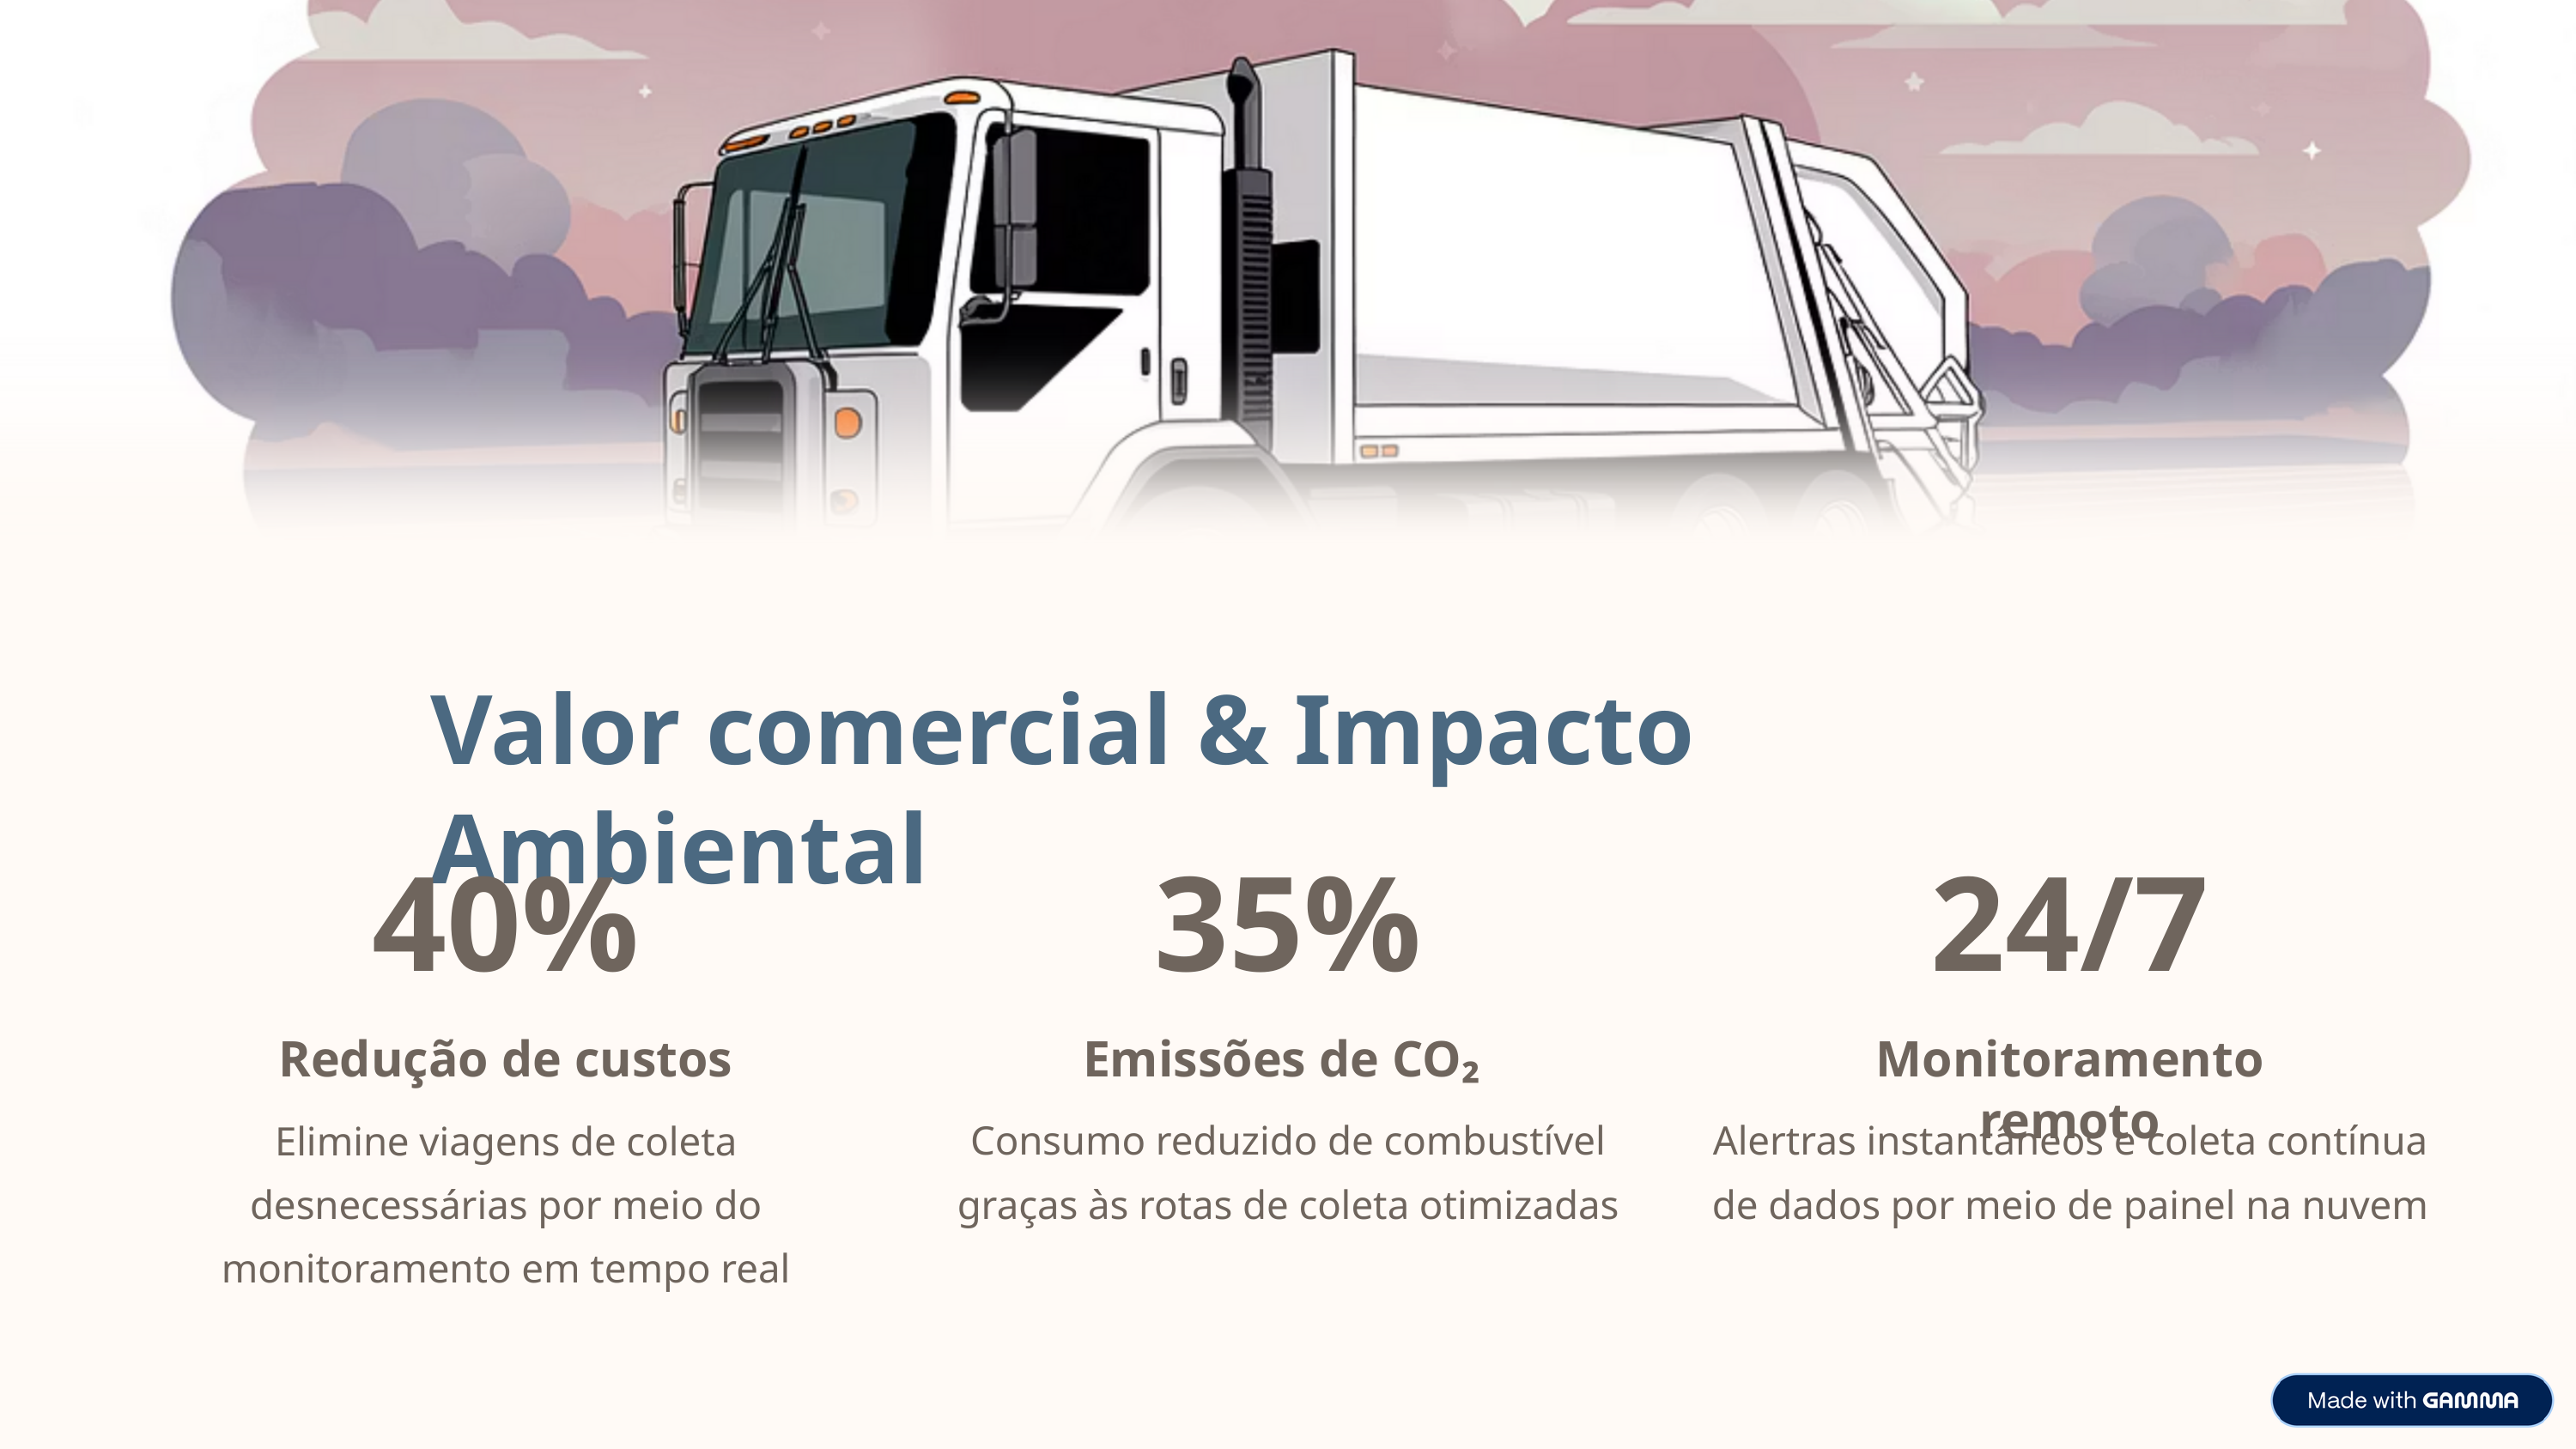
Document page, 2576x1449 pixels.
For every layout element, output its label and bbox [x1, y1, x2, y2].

text_box [0, 0, 2576, 549]
text_box [2260, 1363, 2565, 1437]
text_box [0, 559, 2576, 1449]
